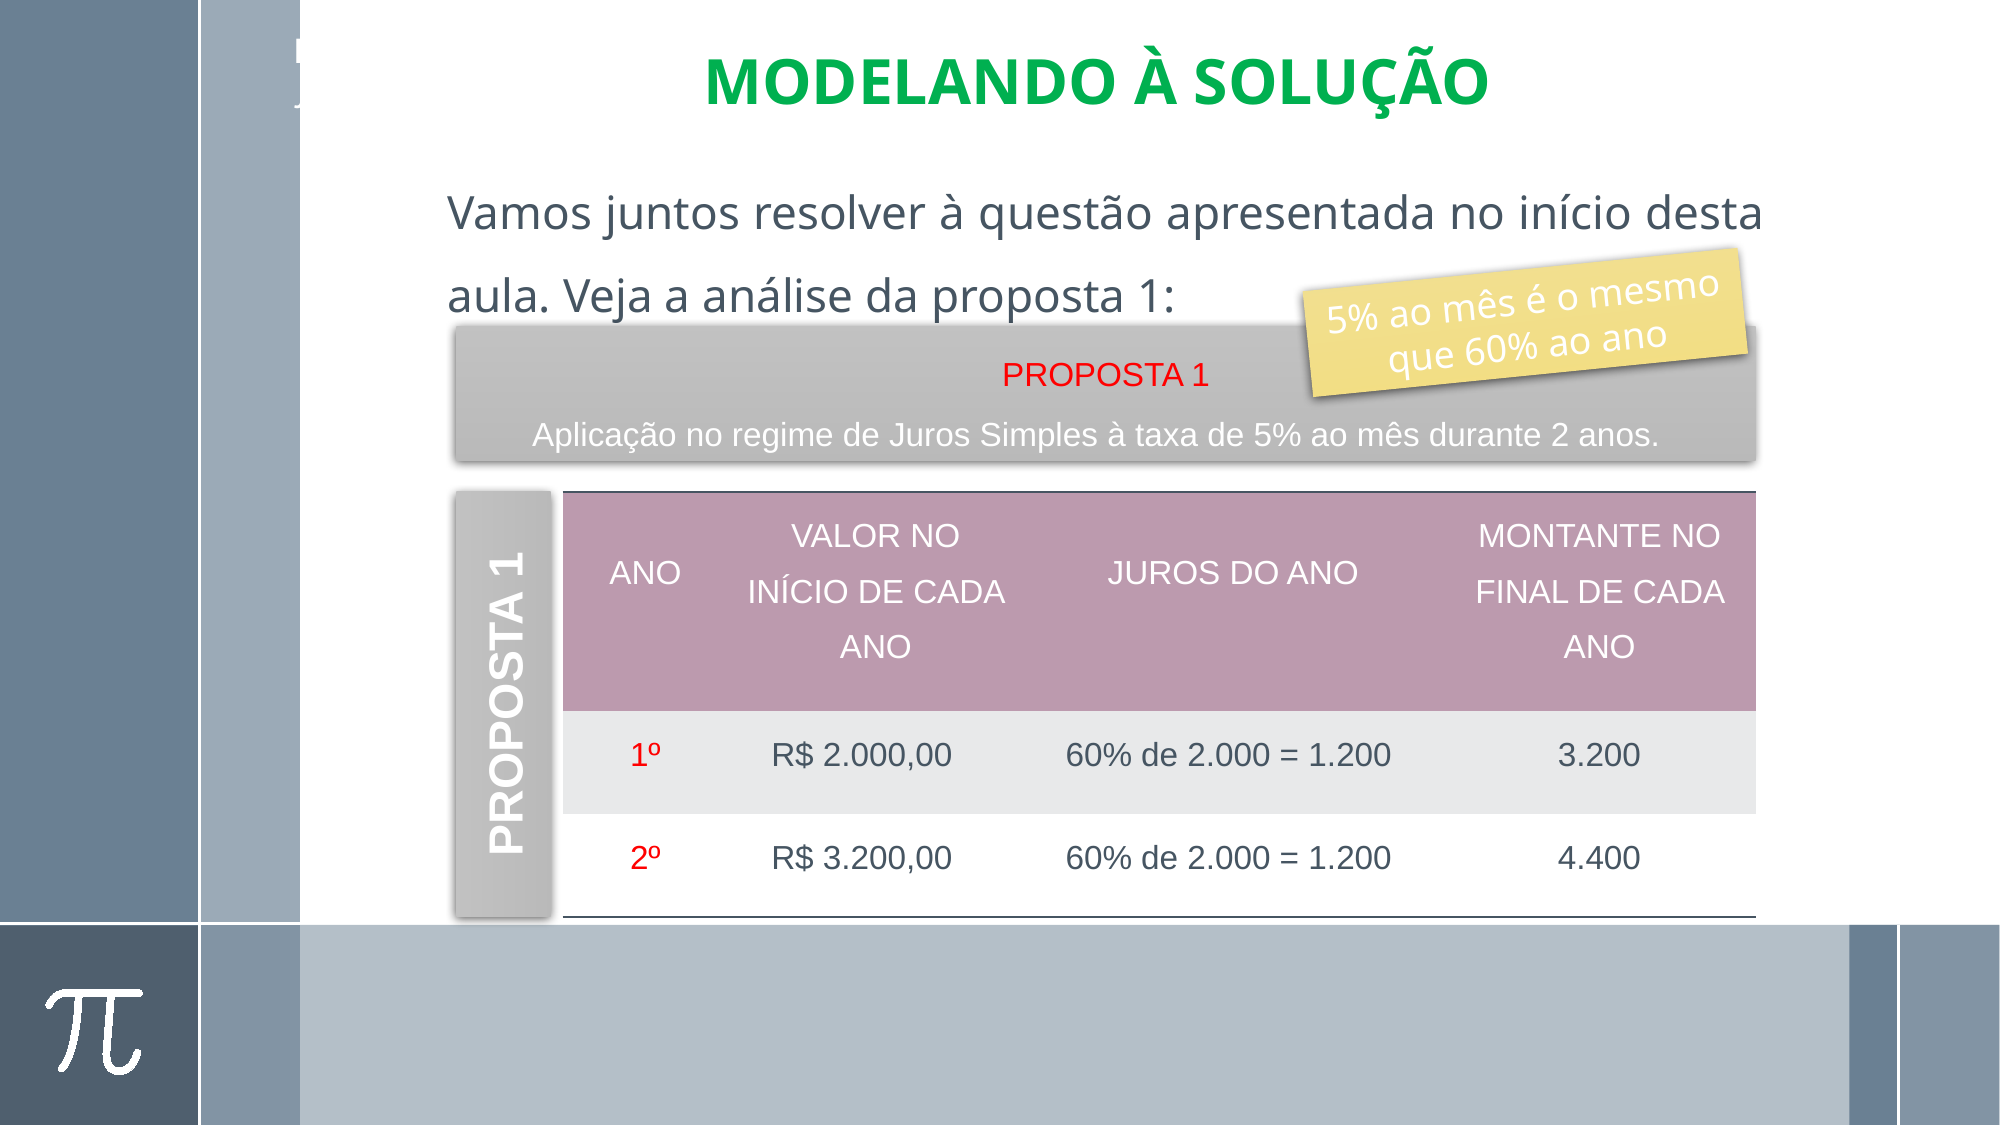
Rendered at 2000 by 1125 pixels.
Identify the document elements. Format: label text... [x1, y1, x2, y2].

table_cell 60% de 2.000 = 1.200 [1023, 814, 1443, 916]
table_cell 2º [563, 814, 728, 916]
text_box PROPOSTA 1 Aplicação no regime de Juros Simples à taxa de 5% ao mês durante 2 anos. [456, 326, 1756, 461]
table_cell 4.400 [1443, 814, 1756, 916]
text_box Vamos juntos resolver à questão apresentada no início desta aula. Veja a análise da proposta 1: [432, 148, 1780, 329]
text_box MATEMÁTICA, 8º ano Ensino Fundamental Juros Compostos [279, 18, 1106, 124]
table_cell R$ 2.000,00 [728, 711, 1023, 814]
table_header JUROS DO ANO [1023, 493, 1443, 711]
table_cell R$ 3.200,00 [728, 814, 1023, 916]
table_header ANO [563, 493, 728, 711]
table_header MONTANTE NO FINAL DE CADA ANO [1443, 493, 1756, 711]
table_cell 3.200 [1443, 711, 1756, 814]
text_box 5% ao mês é o mesmo que 60% ao ano [1302, 247, 1749, 398]
text_box MODELANDO À SOLUÇÃO [688, 34, 1507, 125]
table_cell 60% de 2.000 = 1.200 [1023, 711, 1443, 814]
text_box PROPOSTA 1 [456, 491, 551, 917]
table_header VALOR NO INÍCIO DE CADA ANO [728, 493, 1023, 711]
table_cell 1º [563, 711, 728, 814]
